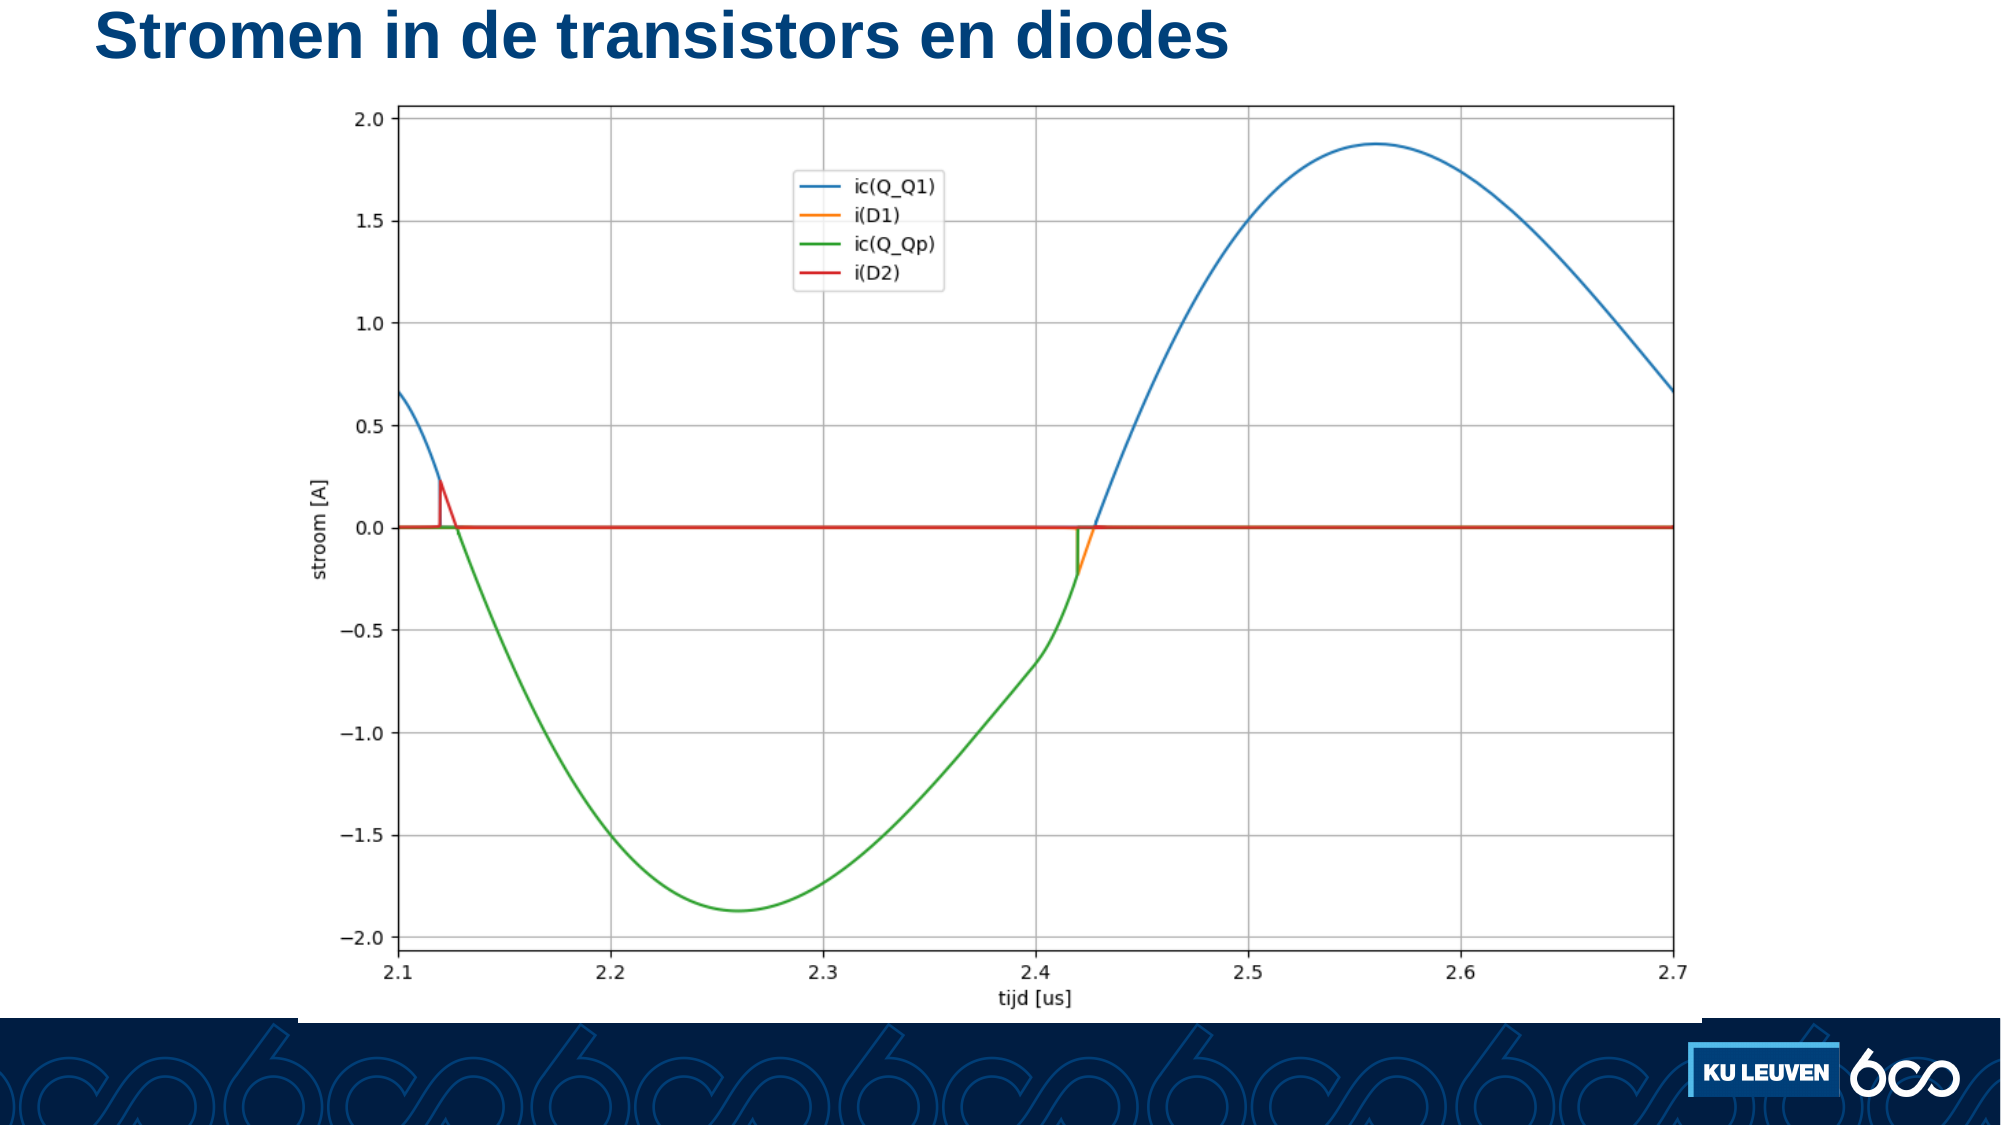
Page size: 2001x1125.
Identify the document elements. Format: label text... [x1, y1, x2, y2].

picture [0, 92, 2001, 1125]
title Stromen in de transistors en diodes [94, 0, 1906, 108]
